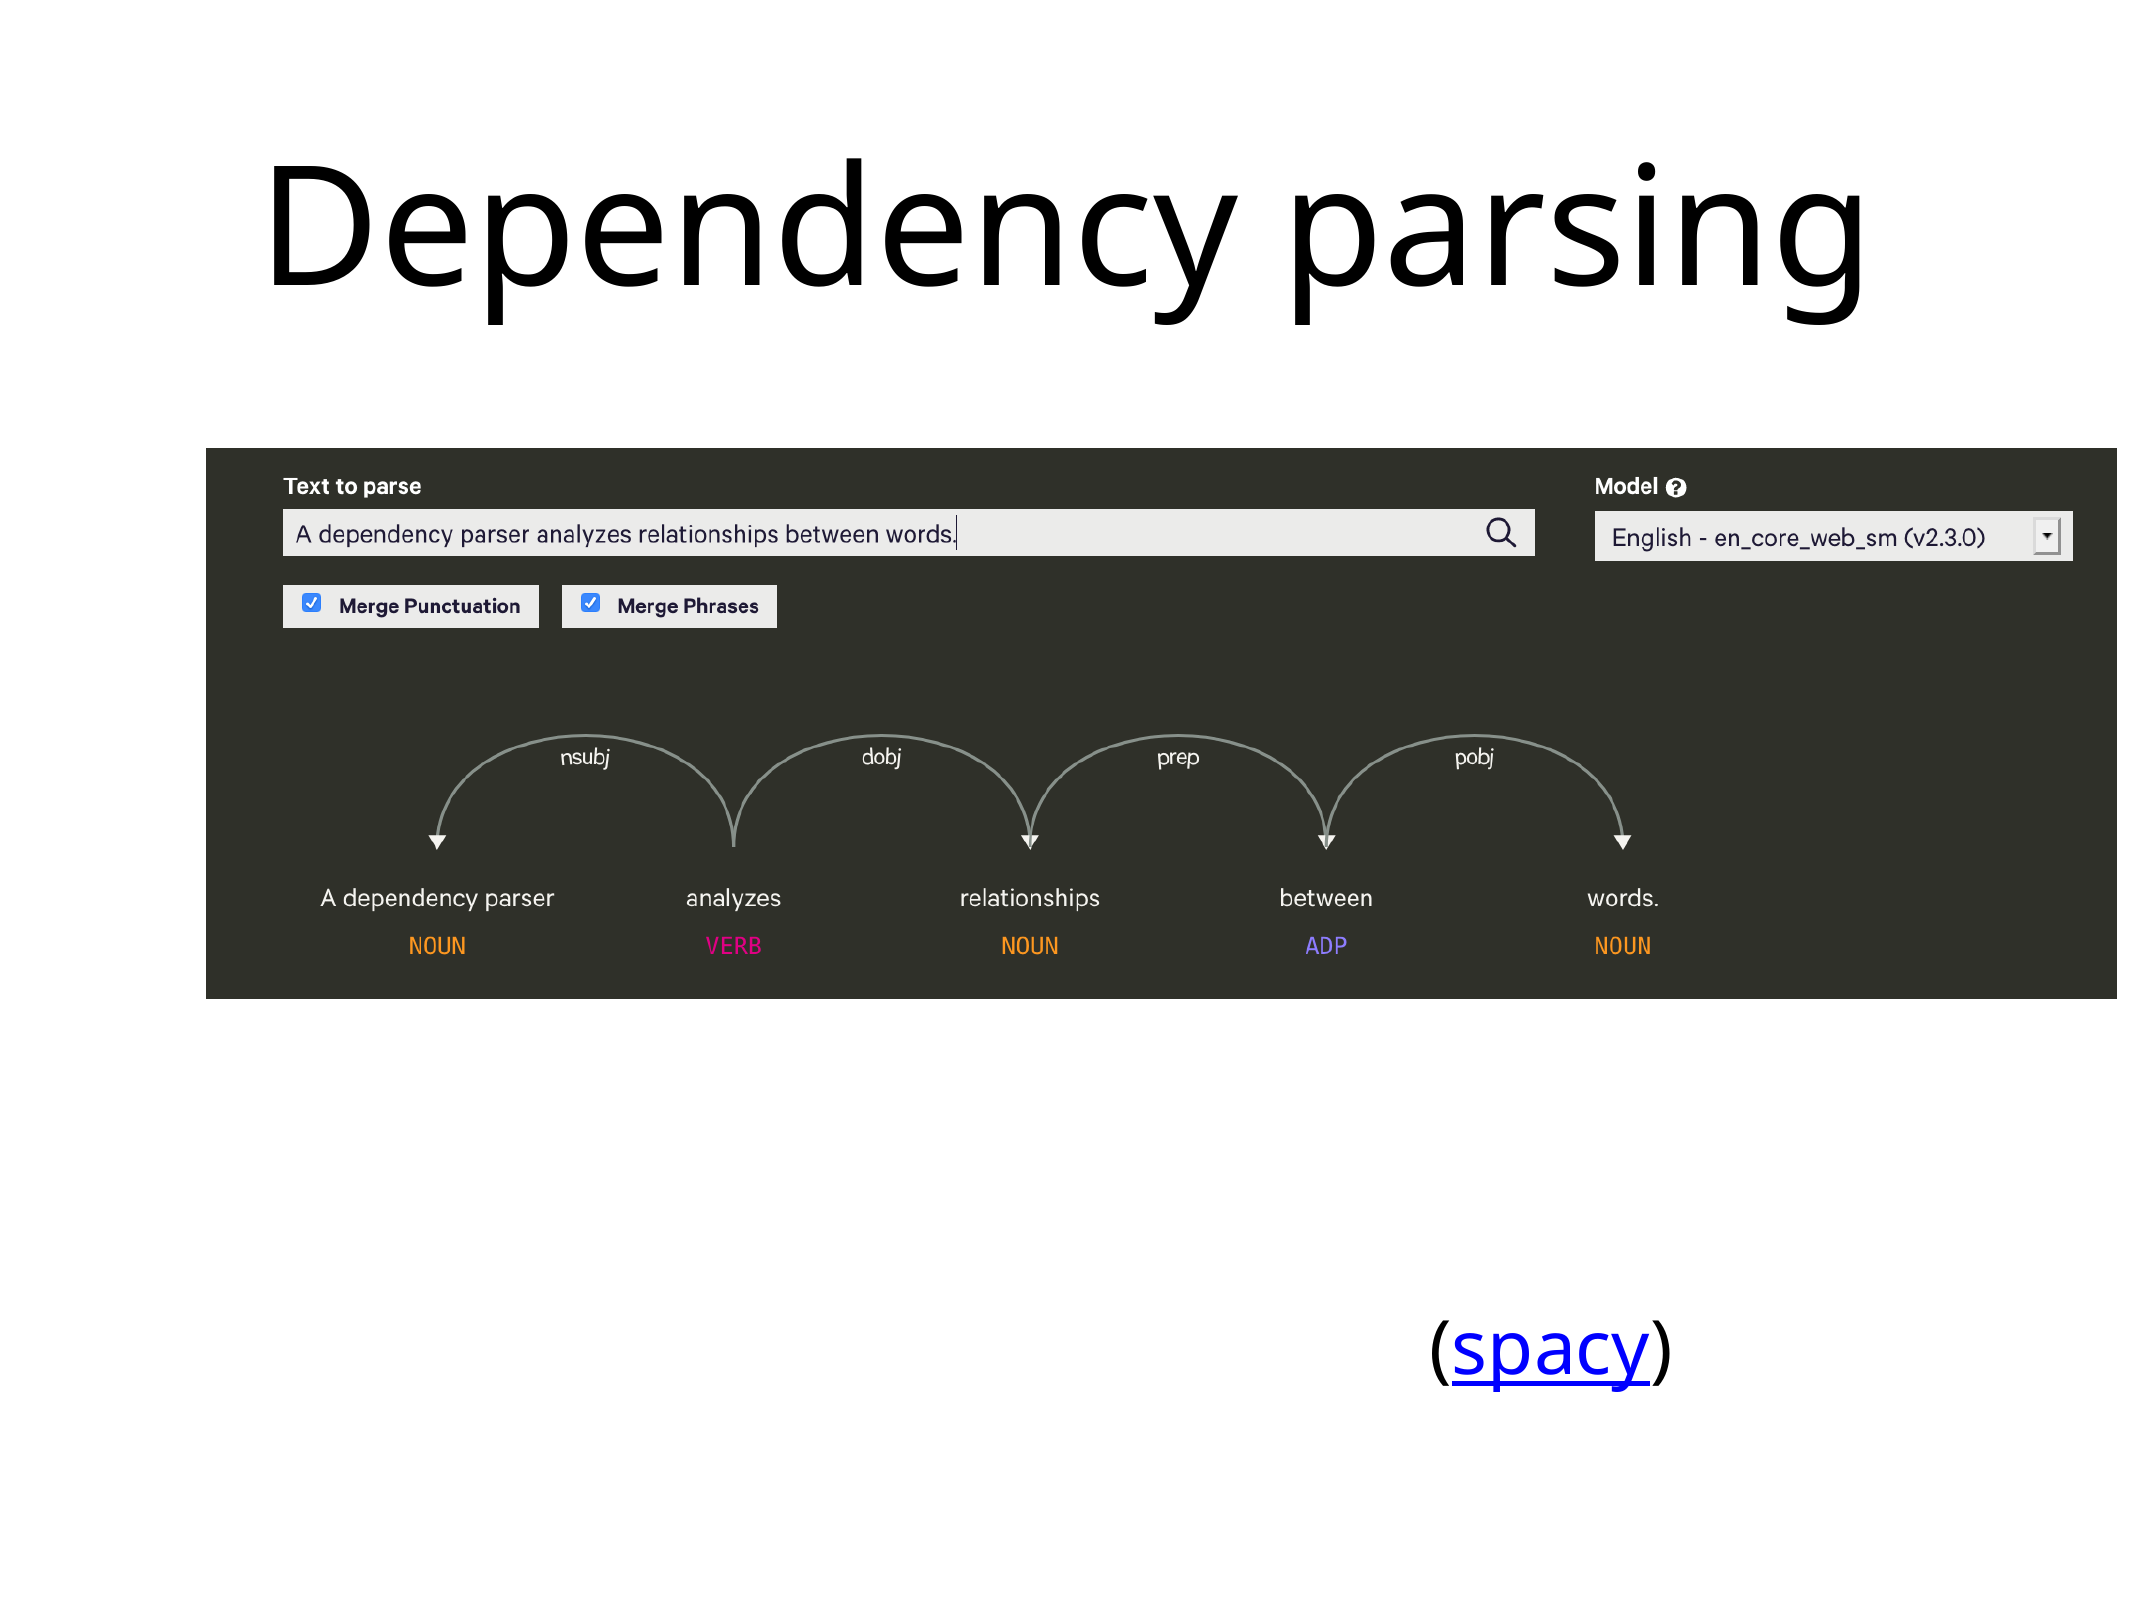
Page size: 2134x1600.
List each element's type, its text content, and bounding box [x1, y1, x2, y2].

title Dependency parsing [155, 41, 1978, 397]
text_box (spacy) [1420, 1291, 1682, 1411]
picture [206, 448, 2117, 999]
